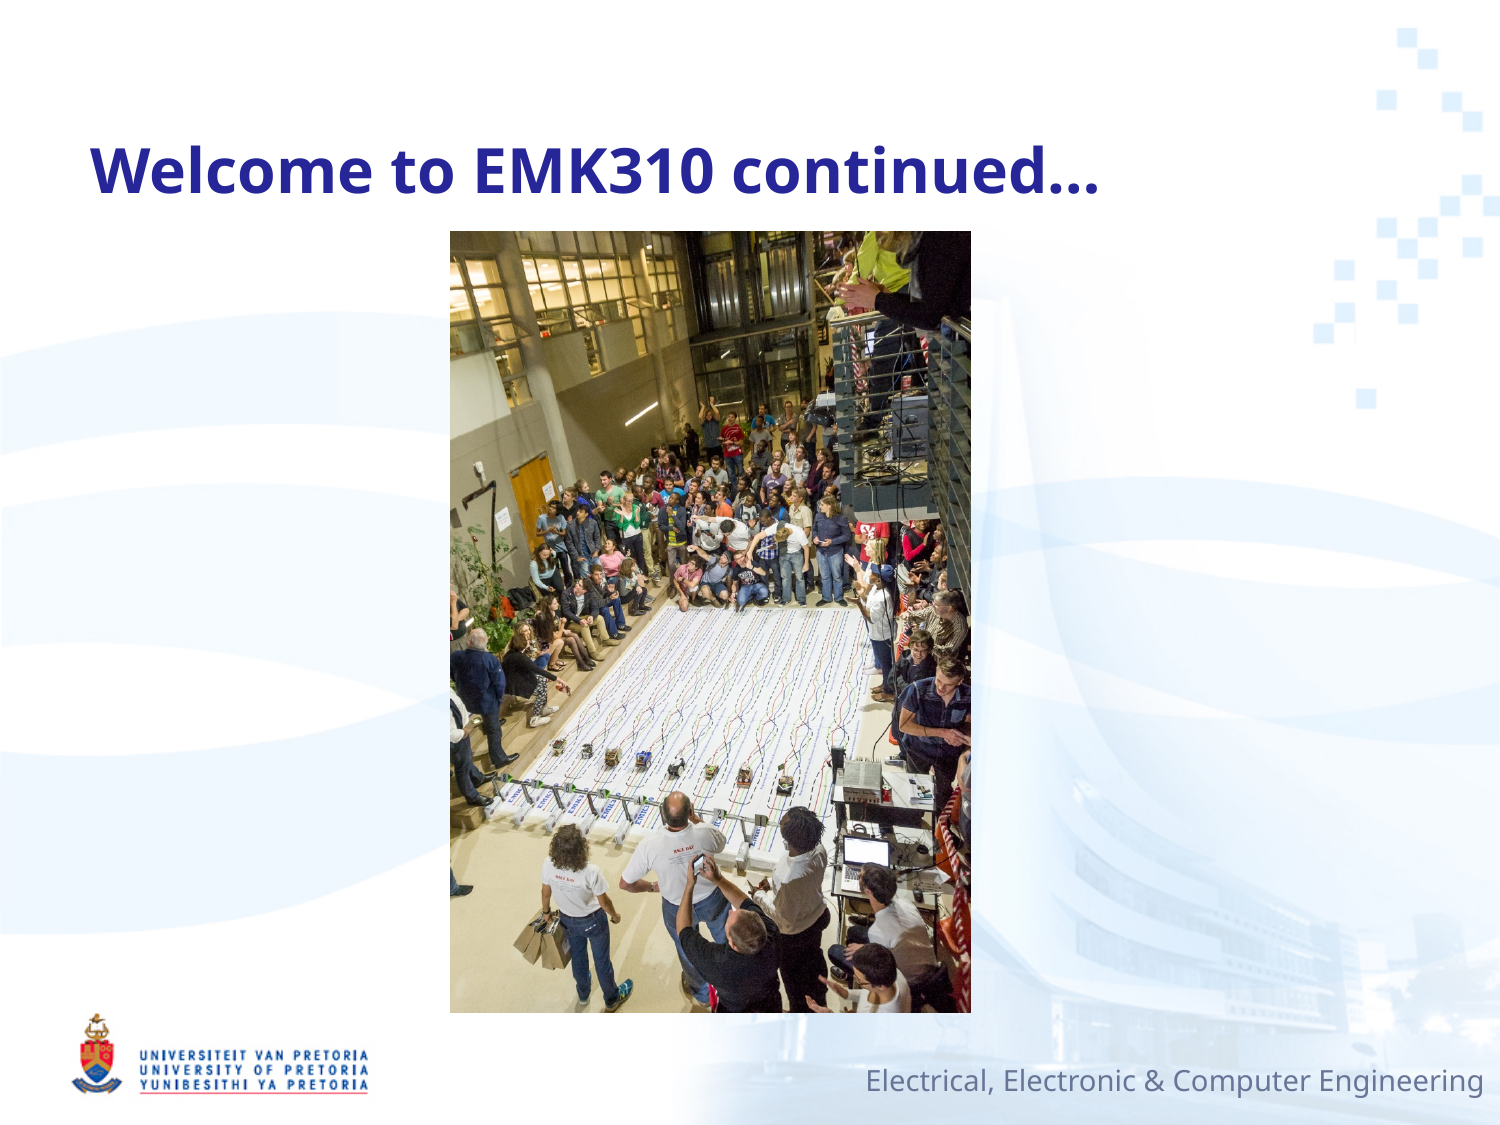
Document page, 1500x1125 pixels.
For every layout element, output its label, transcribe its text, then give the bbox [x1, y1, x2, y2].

title Welcome to EMK310 continued… [75, 75, 1350, 263]
picture [0, 0, 1500, 1125]
